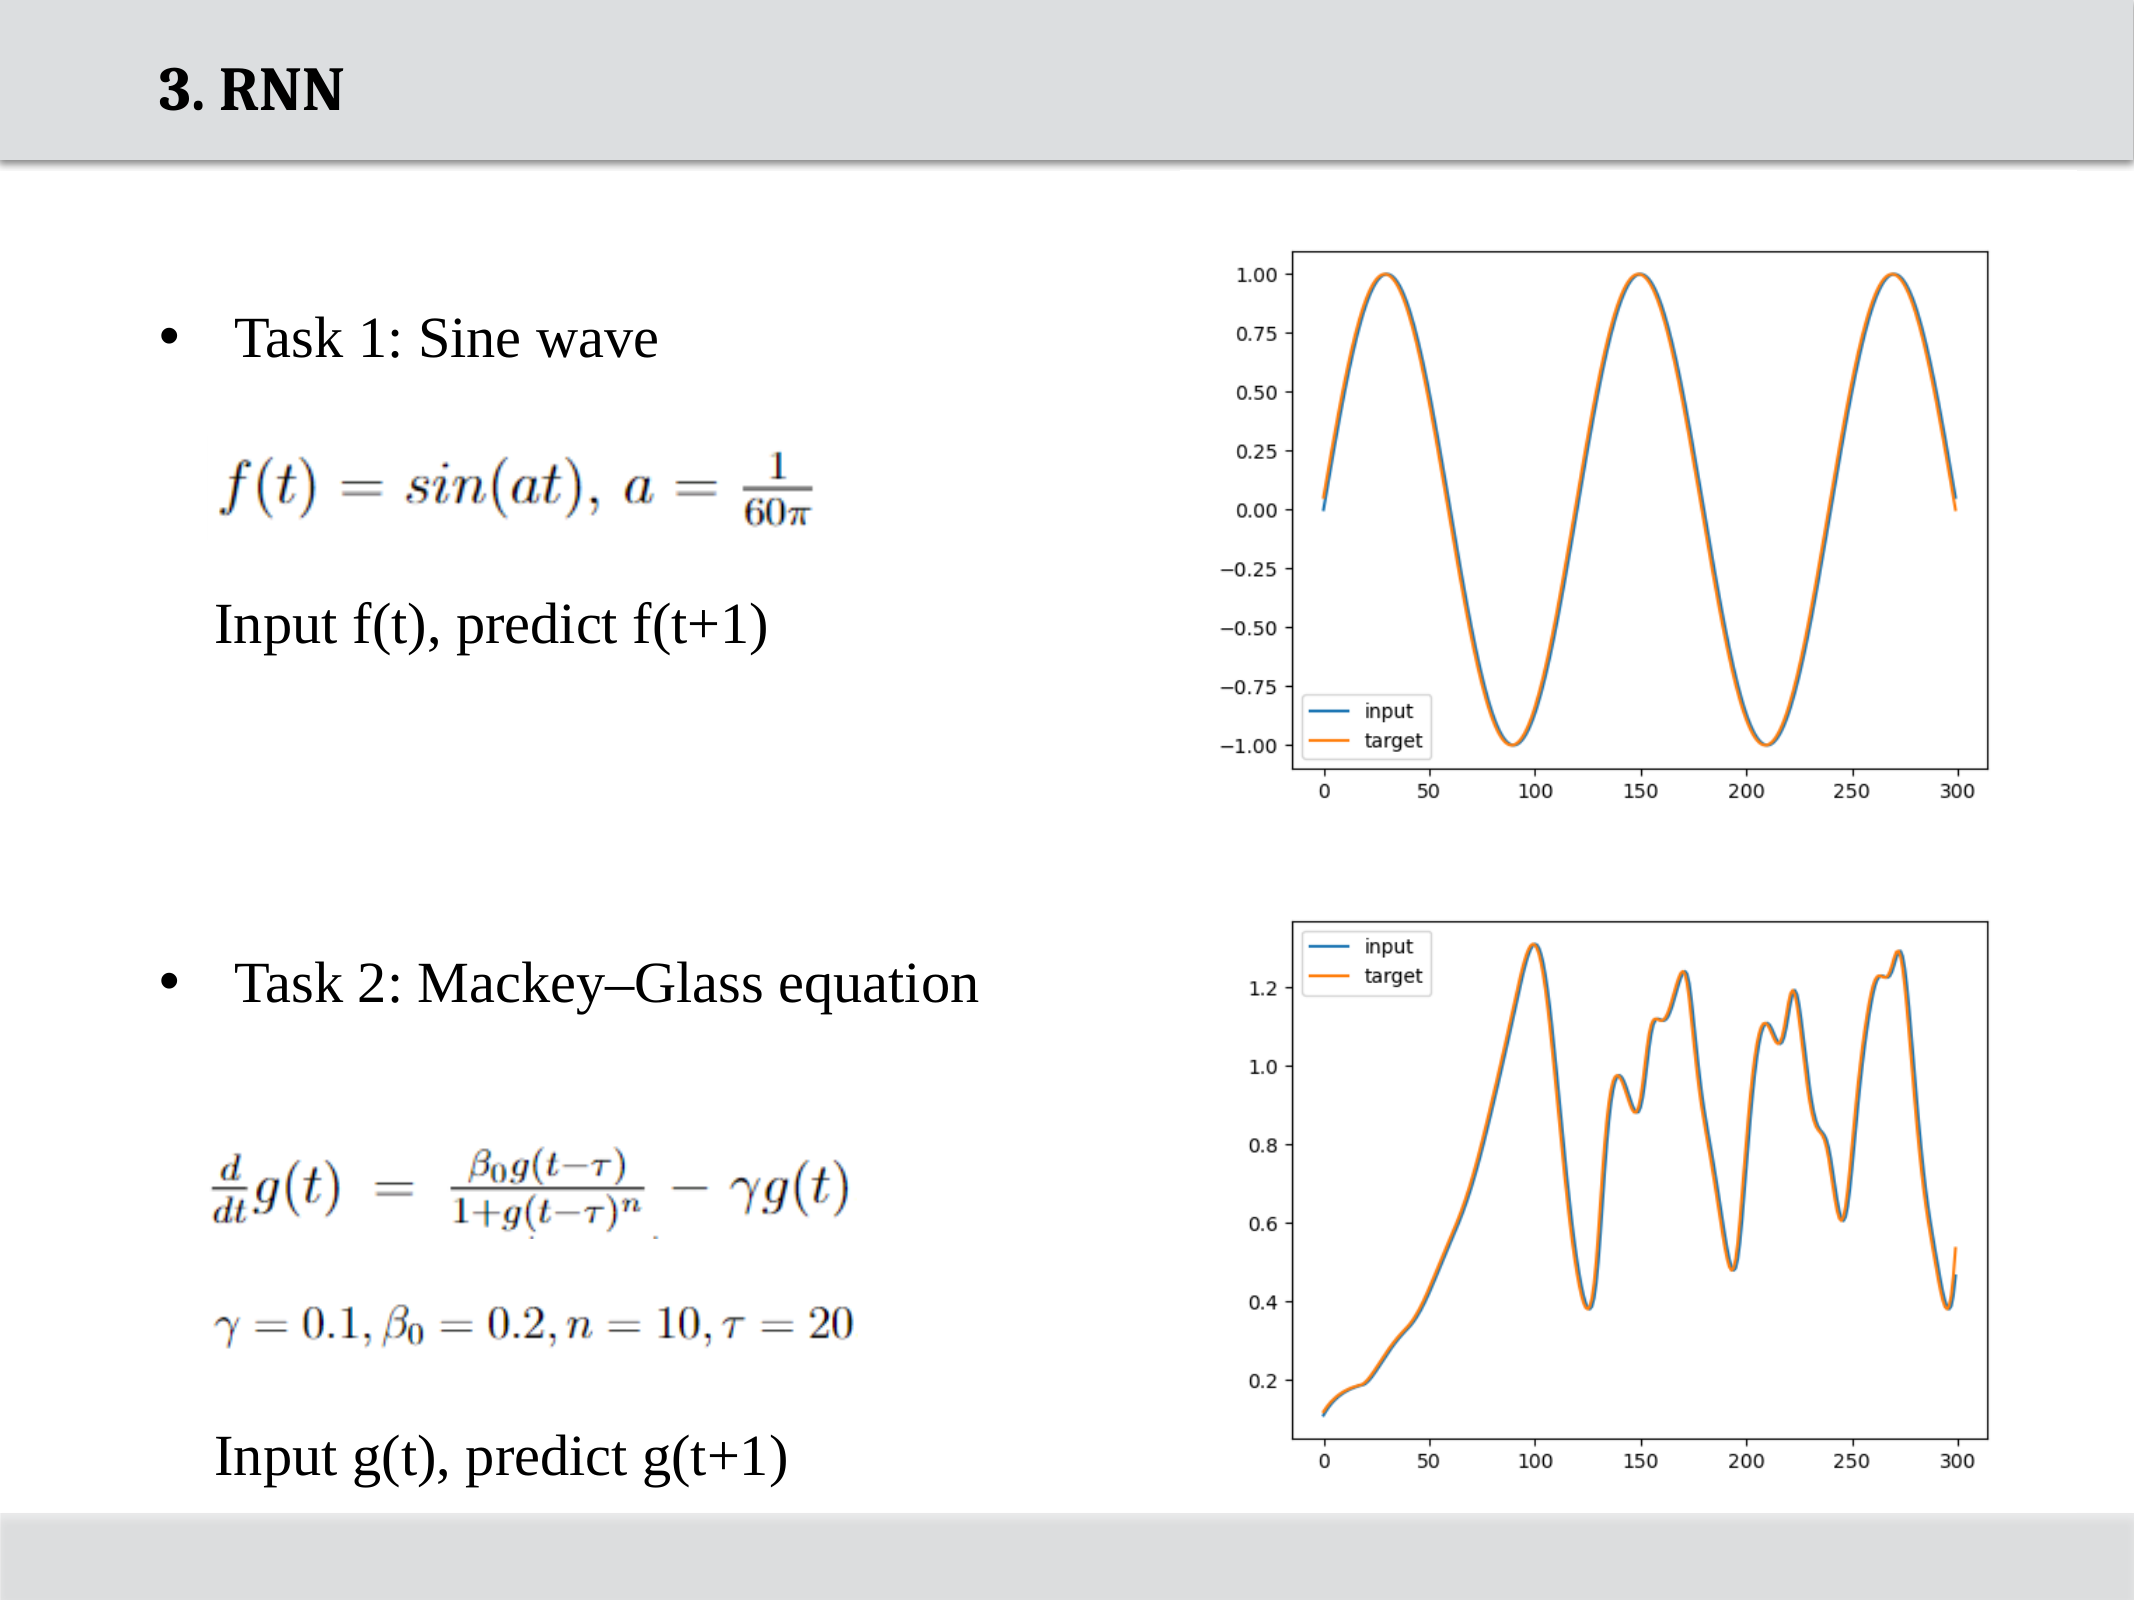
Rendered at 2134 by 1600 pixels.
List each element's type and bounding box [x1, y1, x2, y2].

picture [206, 435, 818, 540]
text_box [0, 0, 2134, 1600]
picture [206, 1296, 858, 1356]
picture [206, 1144, 858, 1240]
picture [1180, 170, 2077, 1514]
